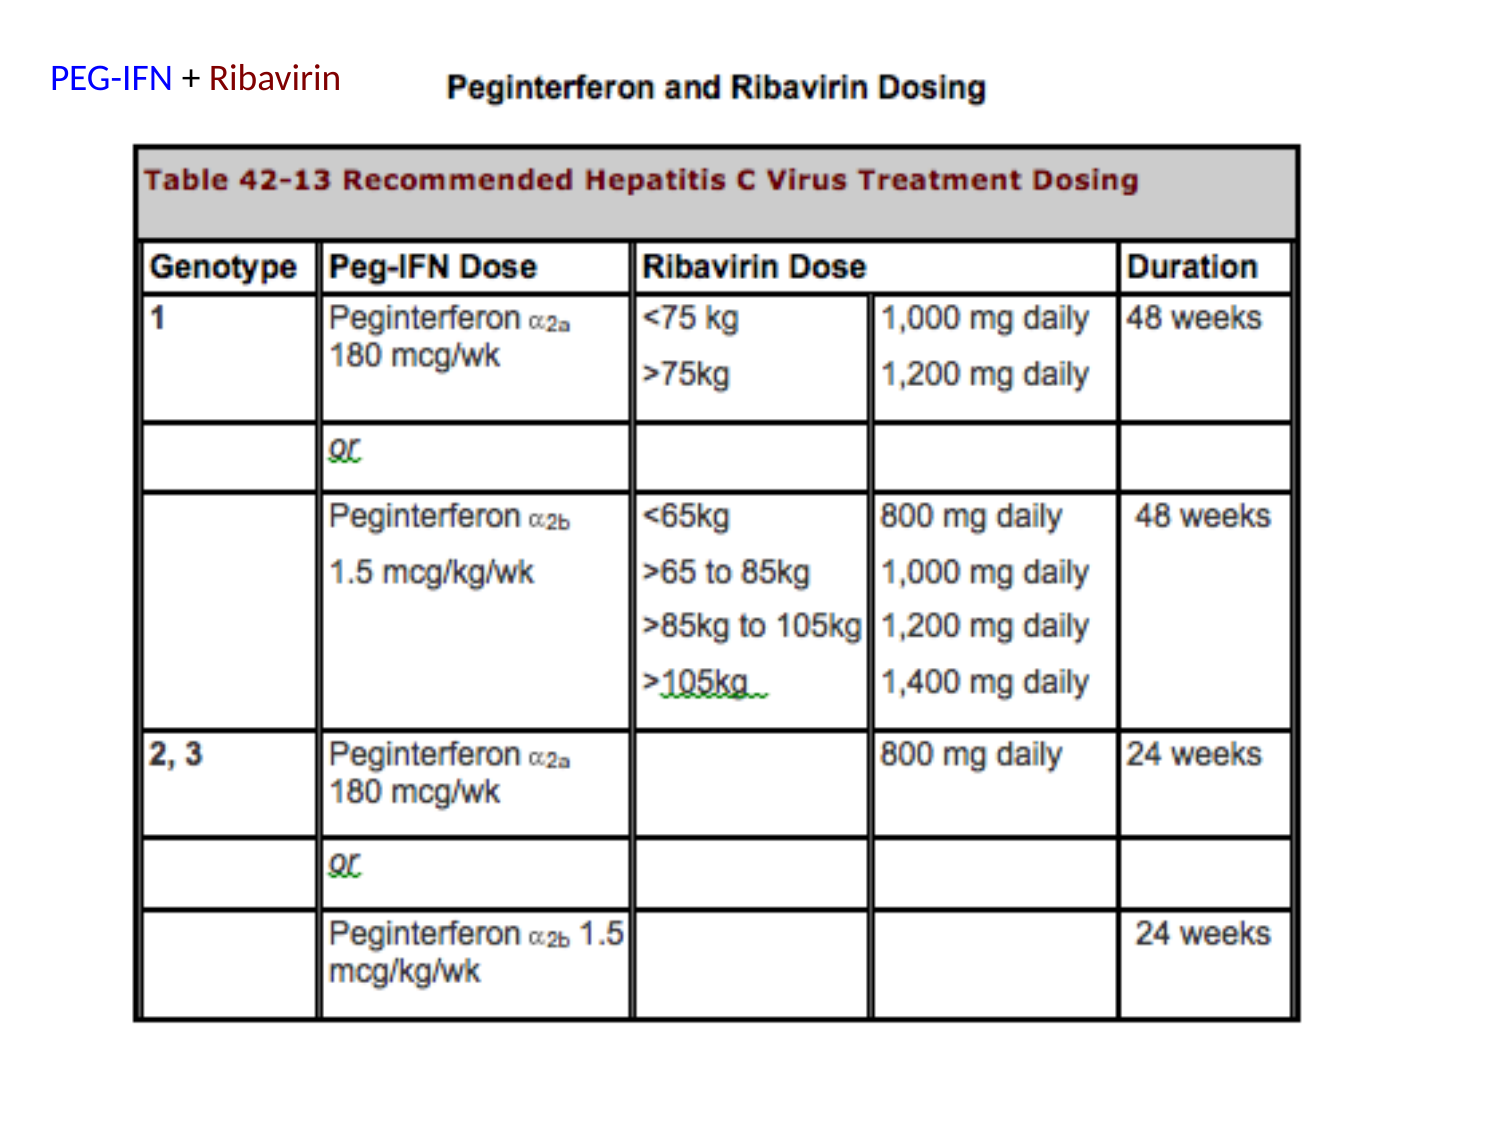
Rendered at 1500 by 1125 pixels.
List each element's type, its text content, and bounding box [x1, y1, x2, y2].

text_box PEG-IFN + Ribavirin [35, 46, 88, 106]
picture [90, 45, 1339, 1066]
